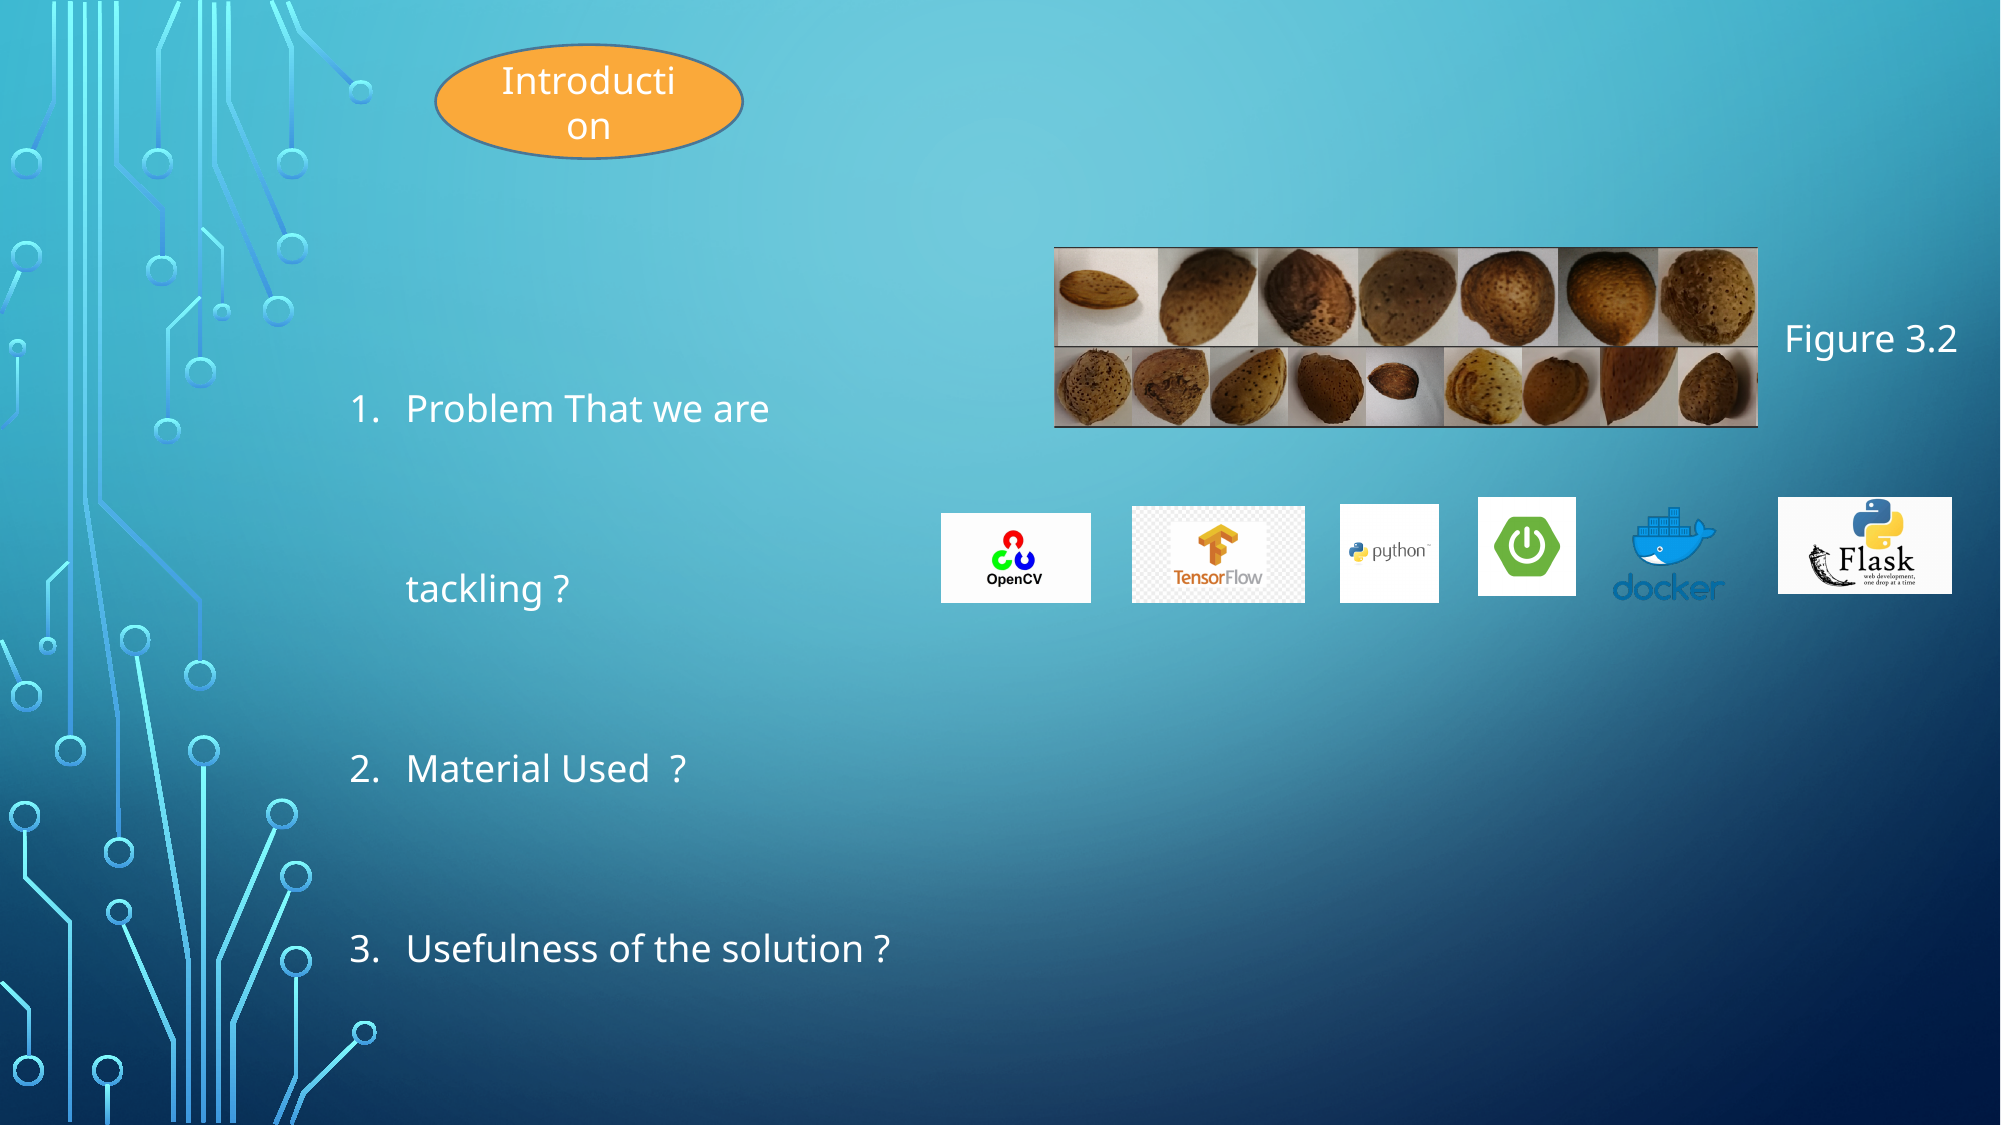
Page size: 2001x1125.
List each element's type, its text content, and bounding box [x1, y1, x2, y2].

picture [1340, 504, 1439, 603]
picture [1602, 497, 1736, 611]
picture [1054, 247, 1758, 428]
picture [940, 512, 1091, 603]
text_box Introduction [434, 43, 745, 160]
text_box Figure 3.2 [1769, 307, 1974, 367]
picture [1477, 497, 1577, 596]
text_box Problem That we are tackling ? Material Used ? Usefulness of the solution ? [334, 242, 914, 978]
picture [1778, 497, 1952, 594]
picture [1131, 506, 1305, 603]
